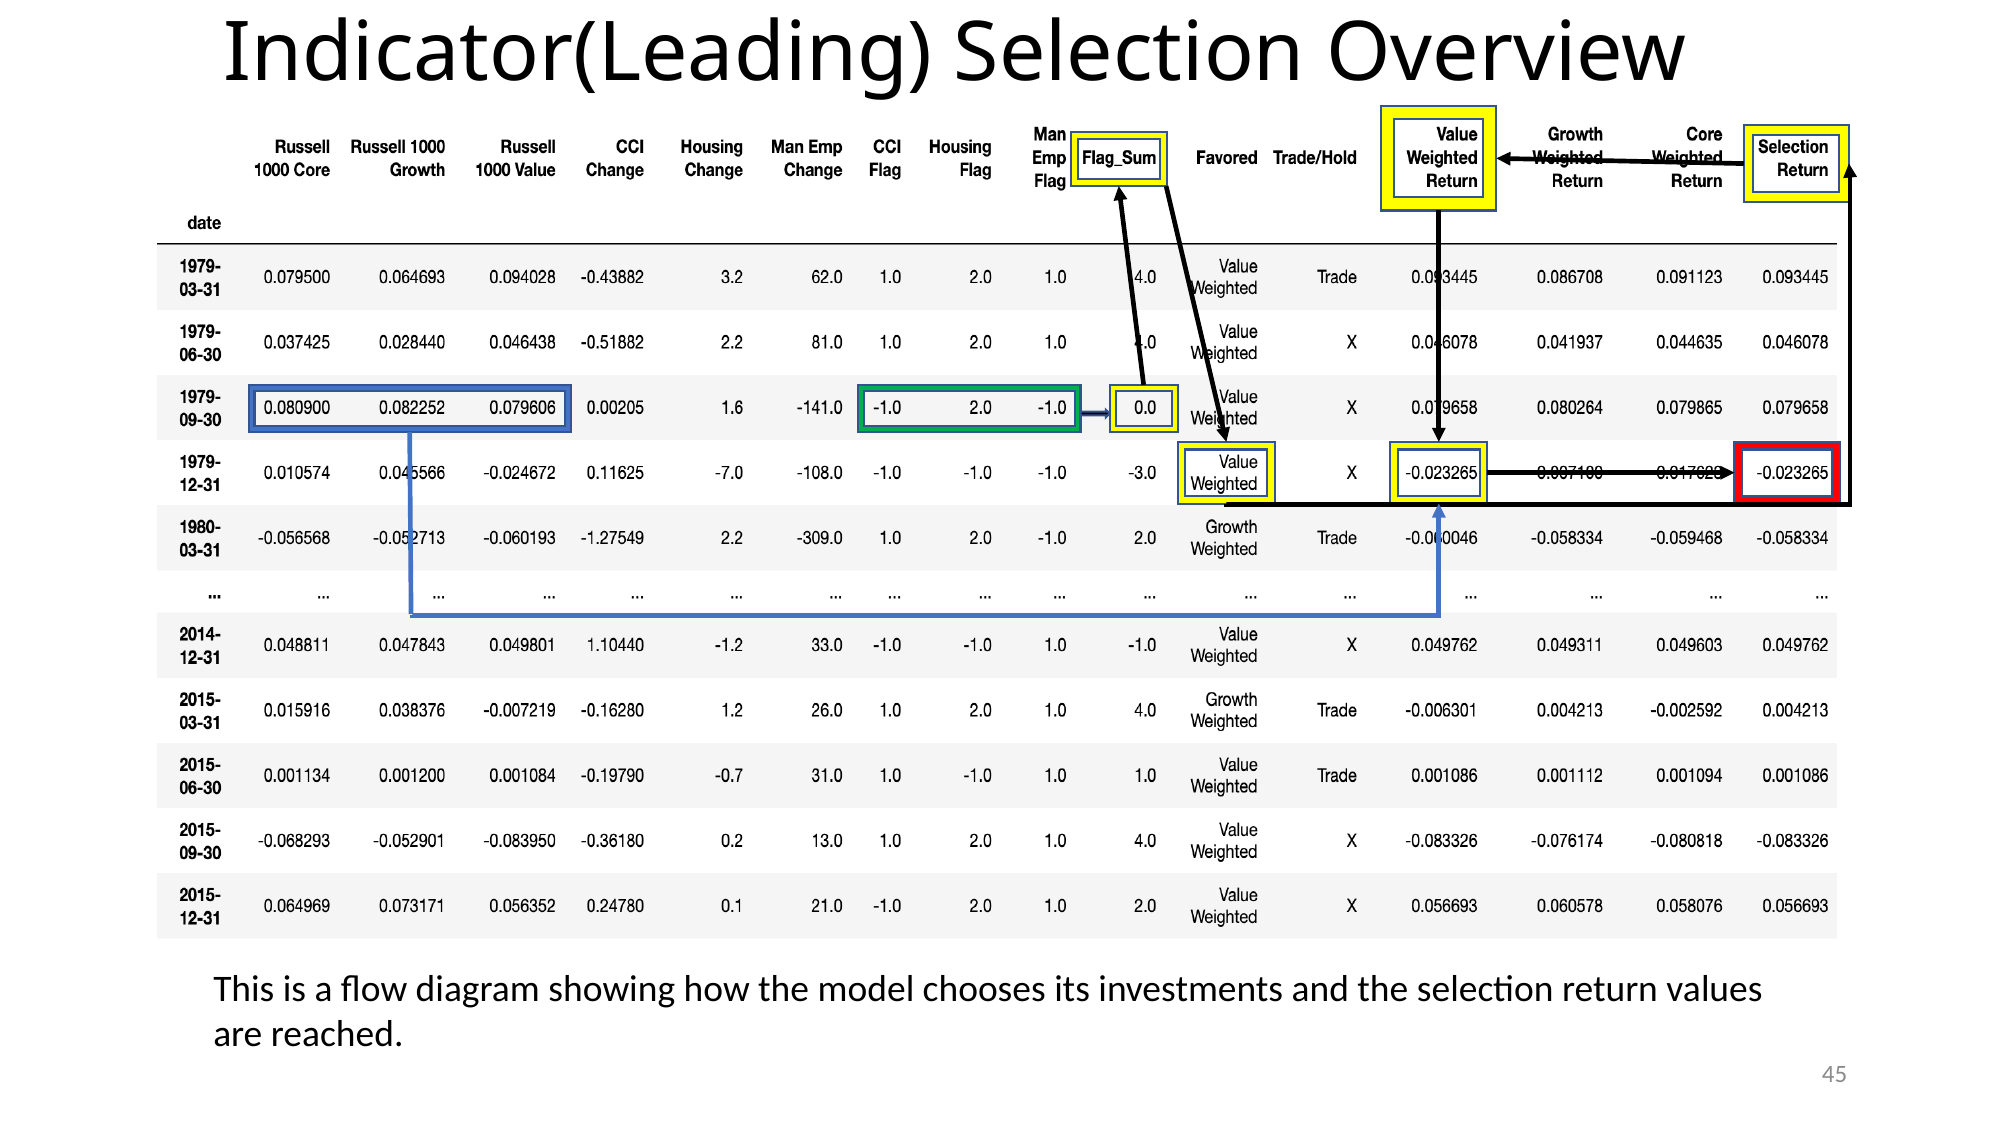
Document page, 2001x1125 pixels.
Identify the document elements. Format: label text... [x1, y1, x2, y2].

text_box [1118, 186, 1144, 385]
slide_number 45 [1412, 1042, 1863, 1103]
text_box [1166, 186, 1227, 442]
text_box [1496, 158, 1744, 164]
picture [149, 109, 1851, 949]
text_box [412, 503, 1439, 616]
title Indicator(Leading) Selection Overview [208, 1, 1934, 107]
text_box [1367, 22, 1708, 645]
text_box This is a flow diagram showing how the model chooses its investments and the selection return values are reached. [198, 956, 1781, 1062]
